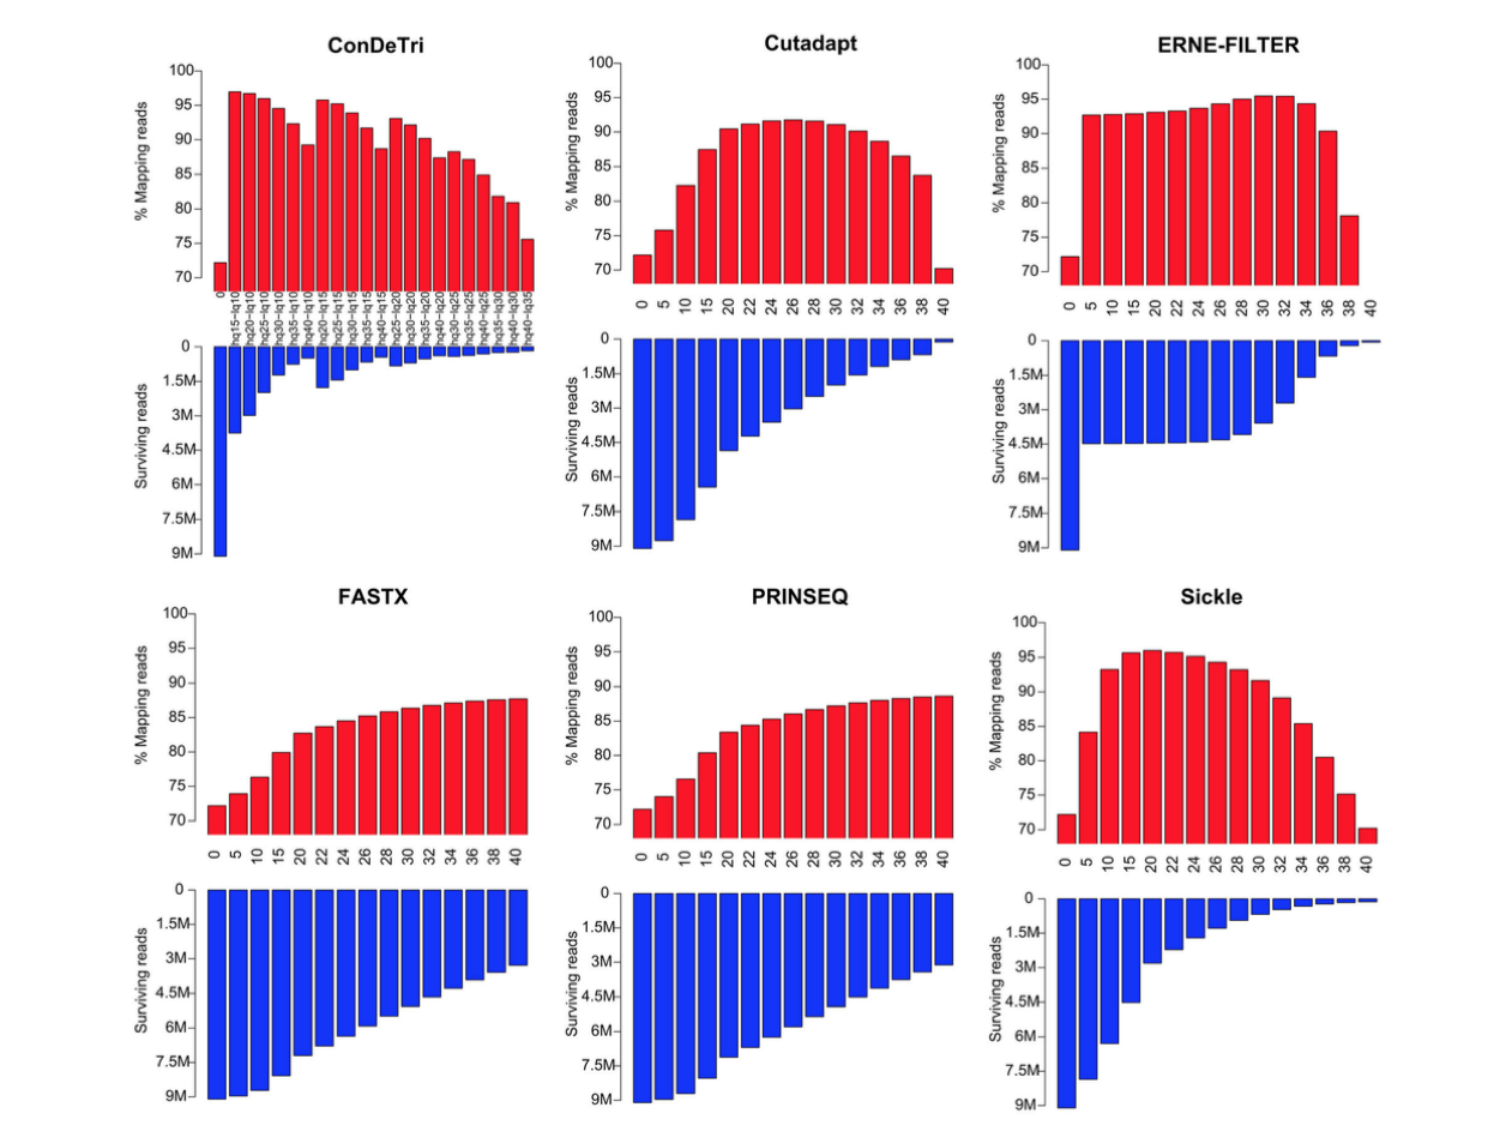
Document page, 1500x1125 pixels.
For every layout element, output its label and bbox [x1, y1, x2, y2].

picture [101, 0, 1397, 1125]
